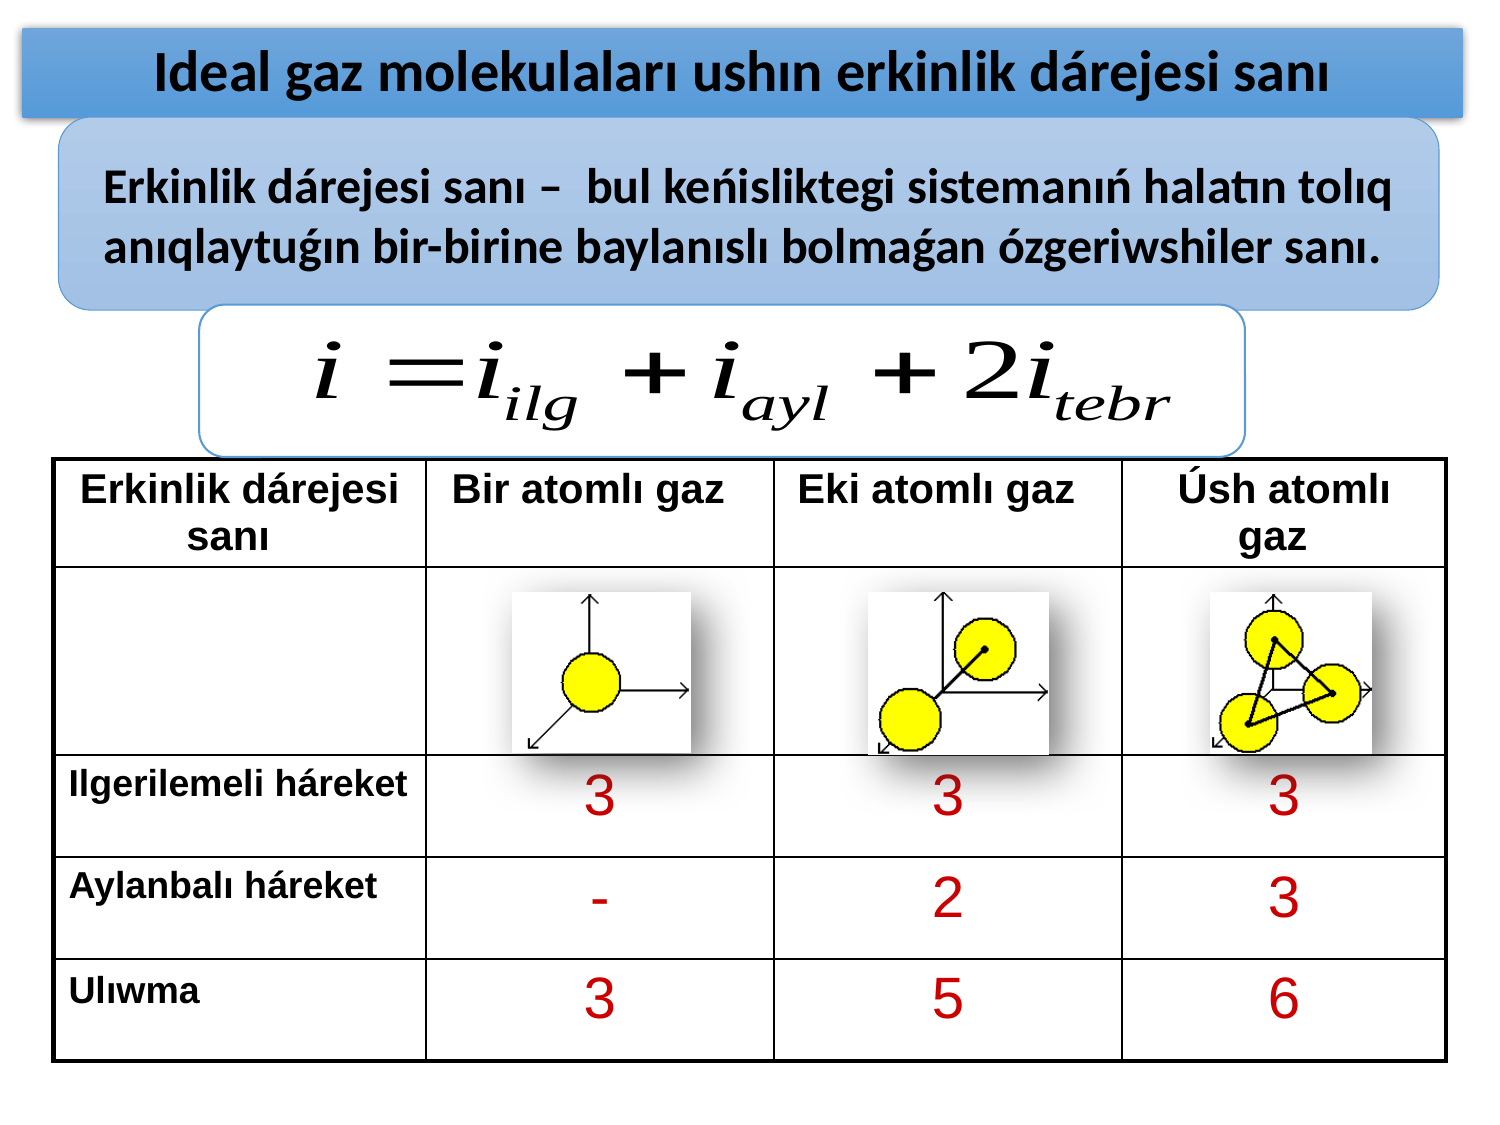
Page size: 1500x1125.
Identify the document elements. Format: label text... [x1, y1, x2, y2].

table_cell - [427, 858, 773, 958]
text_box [199, 304, 1245, 457]
picture [868, 592, 1049, 755]
table_cell 3 [427, 756, 773, 856]
title Ideal gaz molekulaları ushın erkinlik dárejesi sanı [22, 28, 1463, 118]
table_cell 3 [427, 960, 773, 1059]
picture [512, 592, 691, 753]
table_cell 3 [1123, 858, 1444, 958]
table_header Úsh atomlı gaz [1123, 461, 1444, 566]
table_cell 5 [775, 960, 1121, 1059]
picture [1210, 592, 1372, 754]
table_cell 2 [775, 858, 1121, 958]
table_cell 3 [1123, 756, 1444, 856]
table_cell 3 [775, 756, 1121, 856]
table_cell [56, 568, 425, 754]
text_box Erkinlik dárejesi sanı – bul keńisliktegi sistemanıń halatın tolıq anıqlaytuǵın bir-birine baylanıslı bolmaǵan ózgeriwshiler sanı. [57, 116, 1440, 311]
table_header Bir atomlı gaz [427, 461, 773, 566]
table_header Erkinlik dárejesi sanı [56, 461, 425, 566]
table_cell Ulıwma [56, 960, 425, 1059]
table_cell [775, 568, 1121, 754]
table_cell [427, 568, 773, 754]
table_cell 6 [1123, 960, 1444, 1059]
table_cell [1123, 568, 1444, 754]
table_cell Ilgerilemeli háreket [56, 756, 425, 856]
table_cell Aylanbalı háreket [56, 858, 425, 958]
table_header Eki atomlı gaz [775, 461, 1121, 566]
